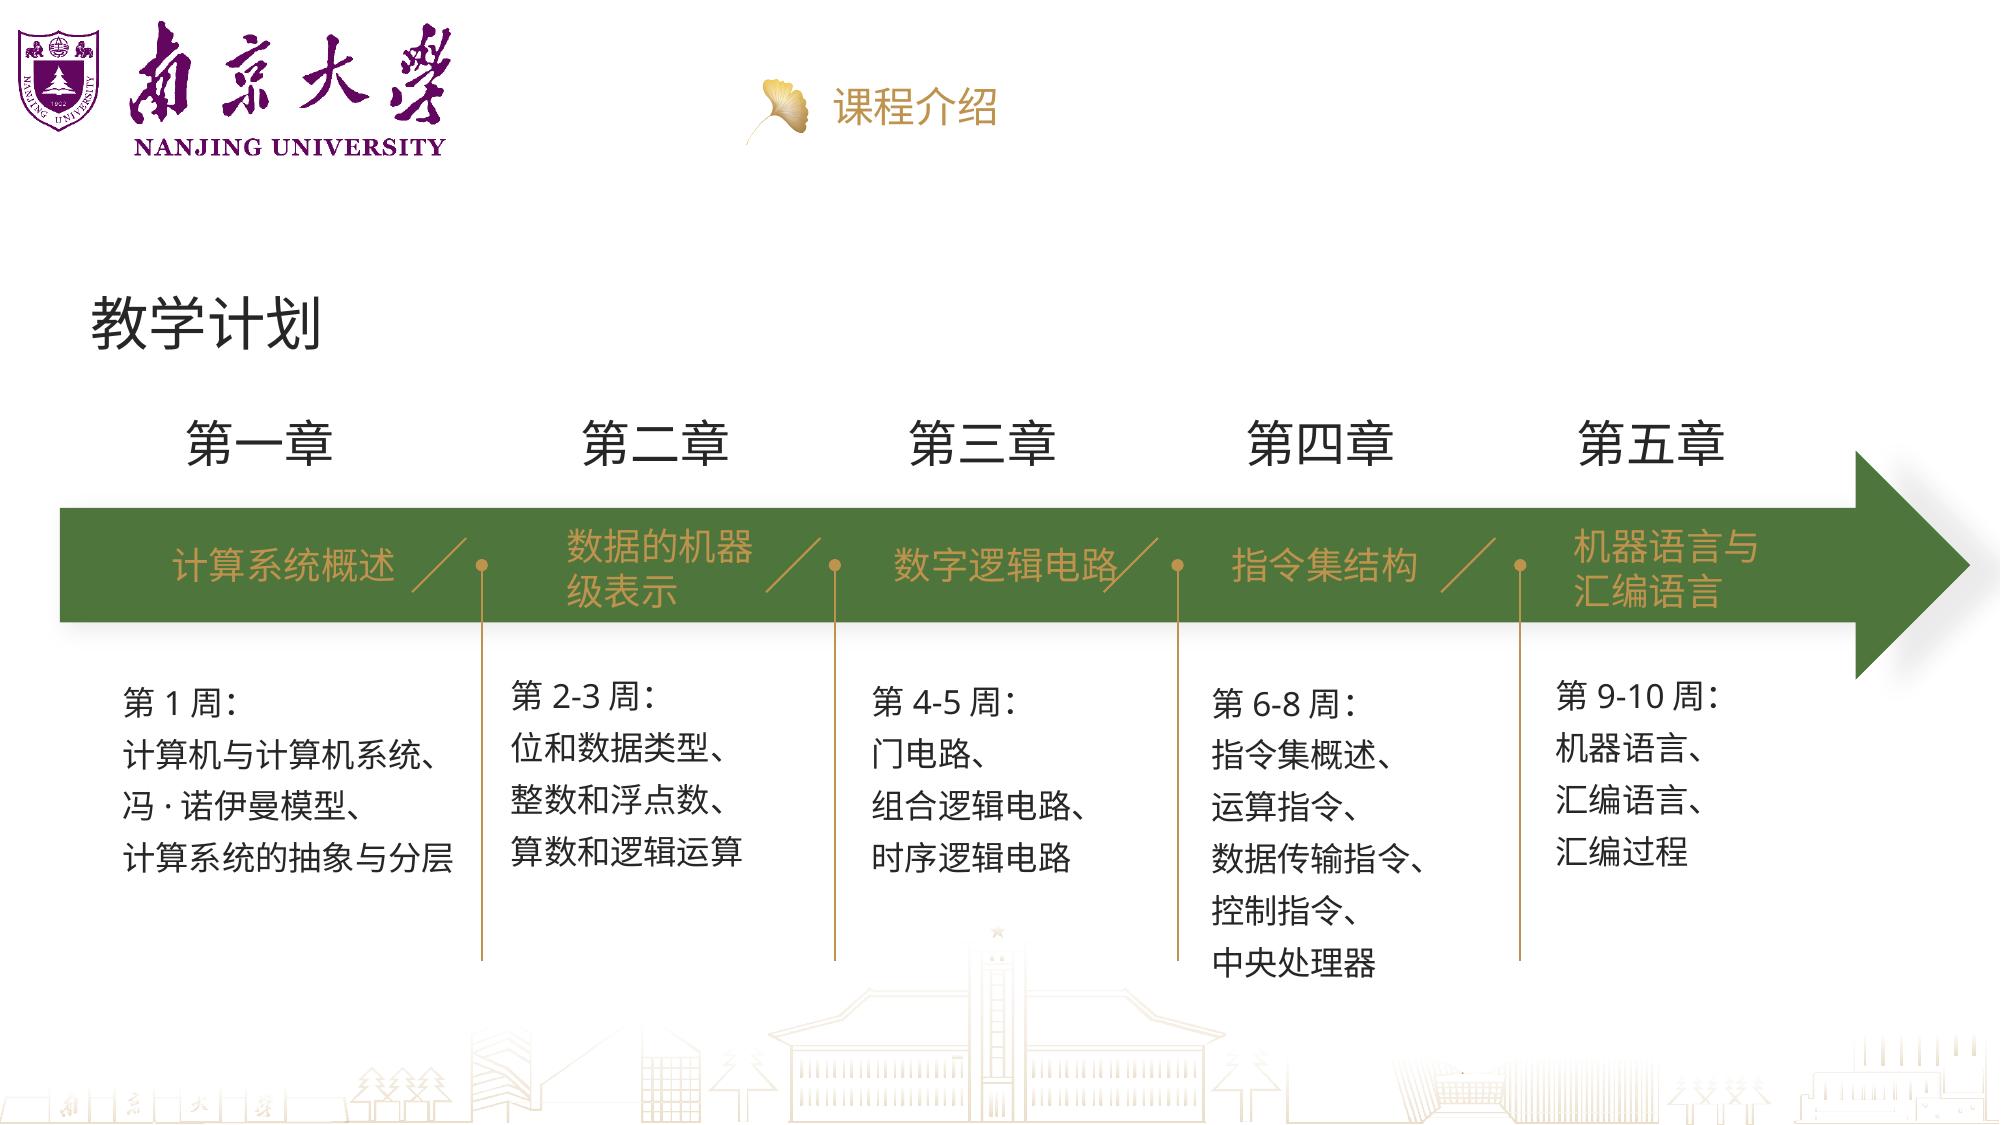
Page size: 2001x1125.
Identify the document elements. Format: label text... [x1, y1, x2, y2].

picture [731, 64, 830, 169]
text_box 第6-8周： 指令集概述、 运算指令、 数据传输指令、 控制指令、 中央处理器 [1196, 680, 1496, 990]
text_box 第2-3周： 位和数据类型、 整数和浮点数、 算数和逻辑运算 [496, 680, 825, 879]
text_box 课程介绍 [817, 73, 1015, 139]
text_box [59, 405, 1971, 680]
text_box 教学计划 [76, 279, 339, 365]
text_box 第4-5周： 门电路、 组合逻辑电路、 时序逻辑电路 [857, 680, 1157, 885]
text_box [107, 565, 482, 961]
picture [18, 21, 451, 160]
text_box 第9-10周： 机器语言、 汇编语言、 汇编过程 [1540, 680, 1840, 879]
